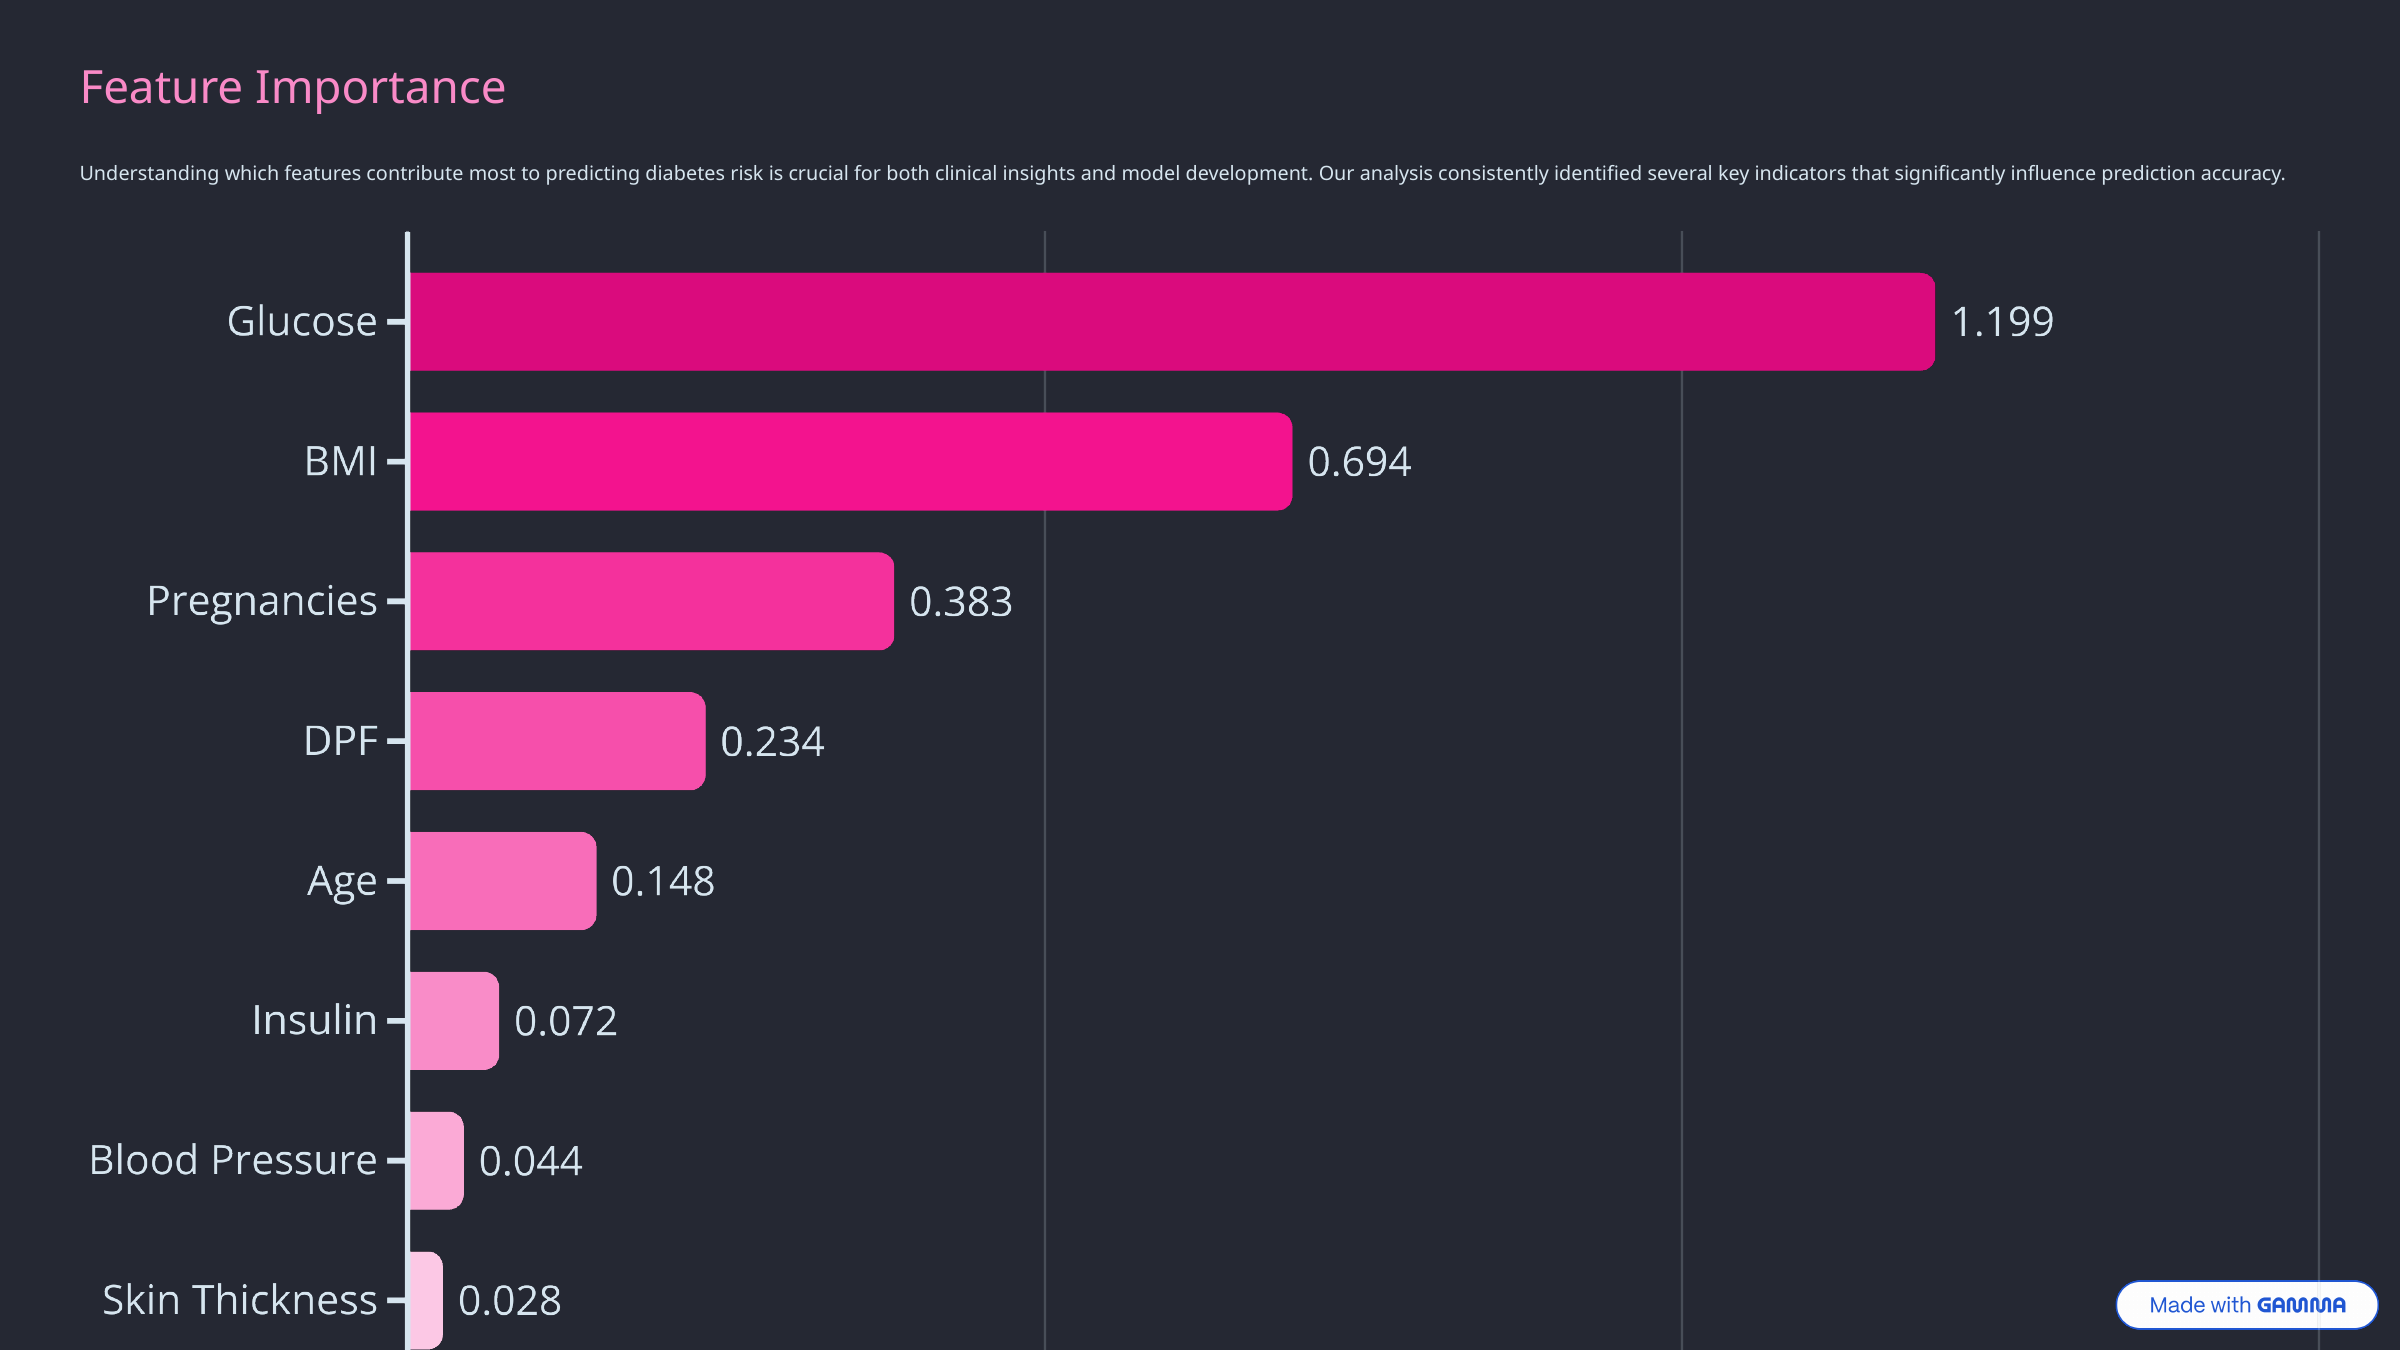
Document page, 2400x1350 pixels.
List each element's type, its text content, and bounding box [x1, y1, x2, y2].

text_box Understanding which features contribute most to predicting diabetes risk is crucial for both clinical insights and model development. Our analysis consistently identified several key indicators that significantly influence prediction accuracy. [79, 152, 2321, 185]
picture [79, 207, 2389, 1350]
text_box Feature Importance [79, 54, 548, 114]
